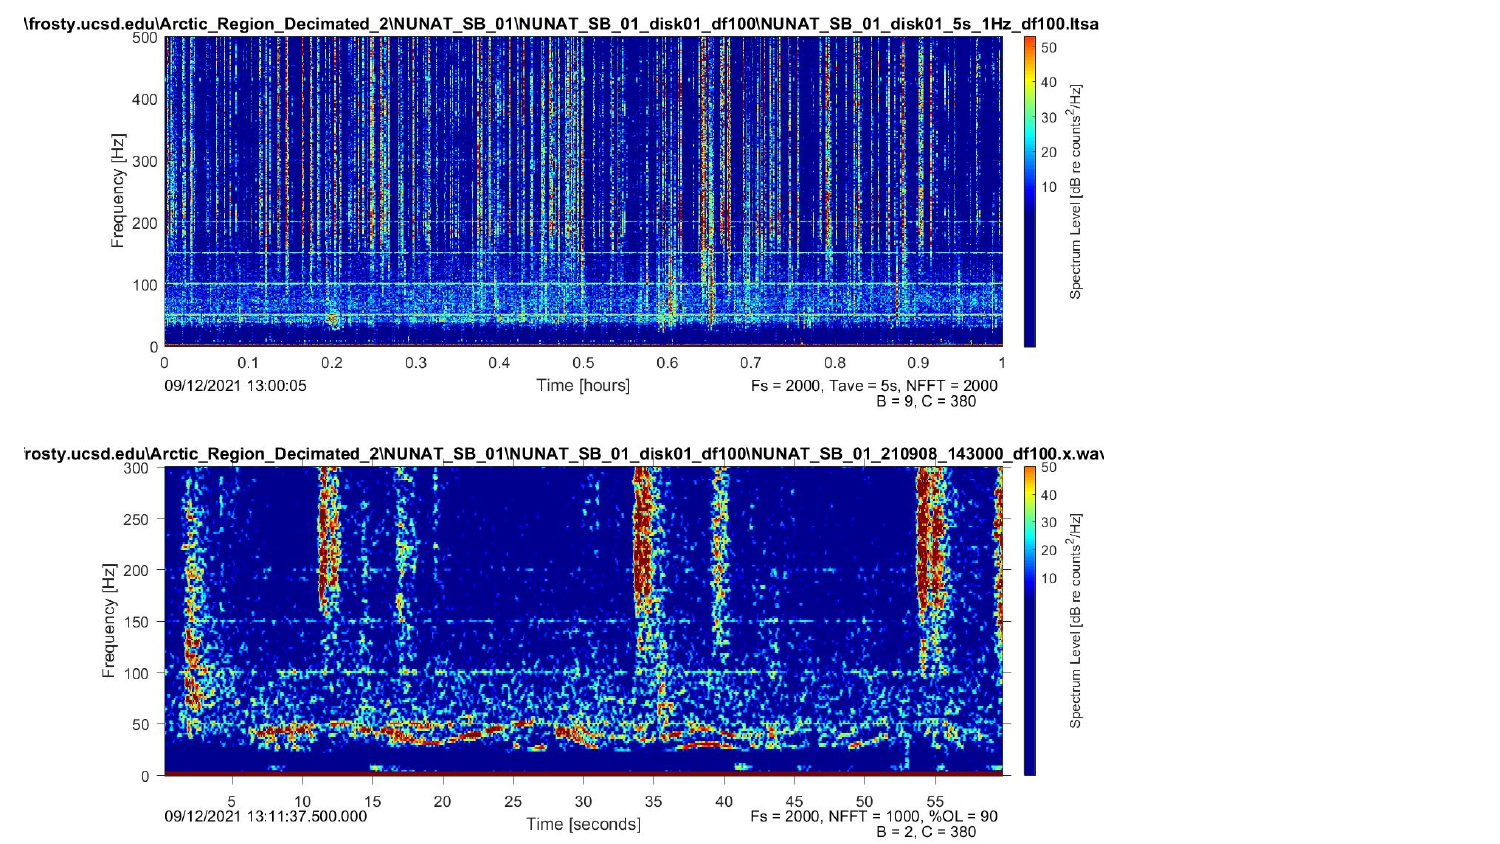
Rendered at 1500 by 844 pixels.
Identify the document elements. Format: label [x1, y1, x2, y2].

picture [24, 0, 1104, 844]
